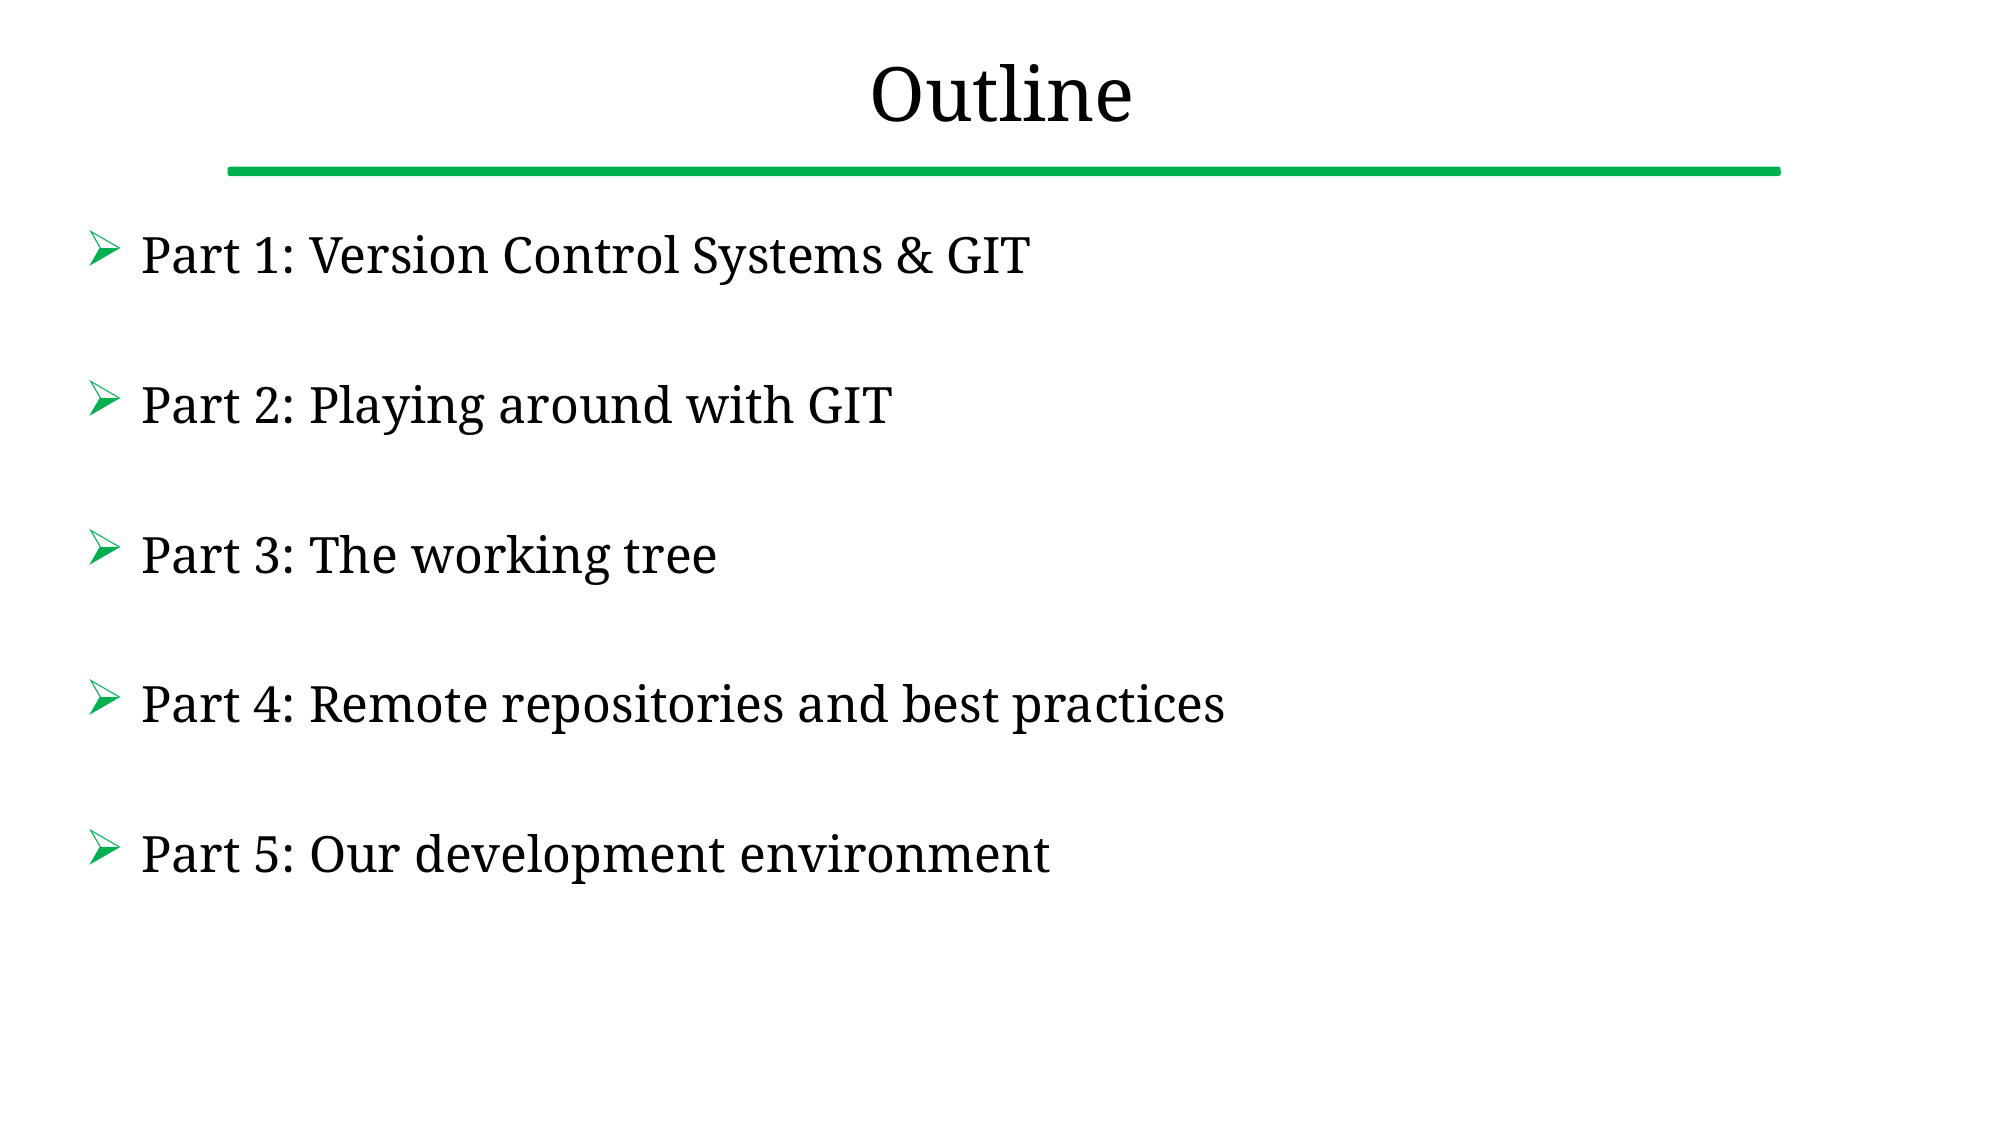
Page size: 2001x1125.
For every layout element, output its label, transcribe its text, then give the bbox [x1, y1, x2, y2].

title Outline [70, 26, 1936, 168]
list Part 1: Version Control Systems & GIT Part 2: Playing around with GIT Part 3: The working tree Part 4: Remote repositories and best practices Part 5: Our development environment [70, 223, 1936, 1021]
